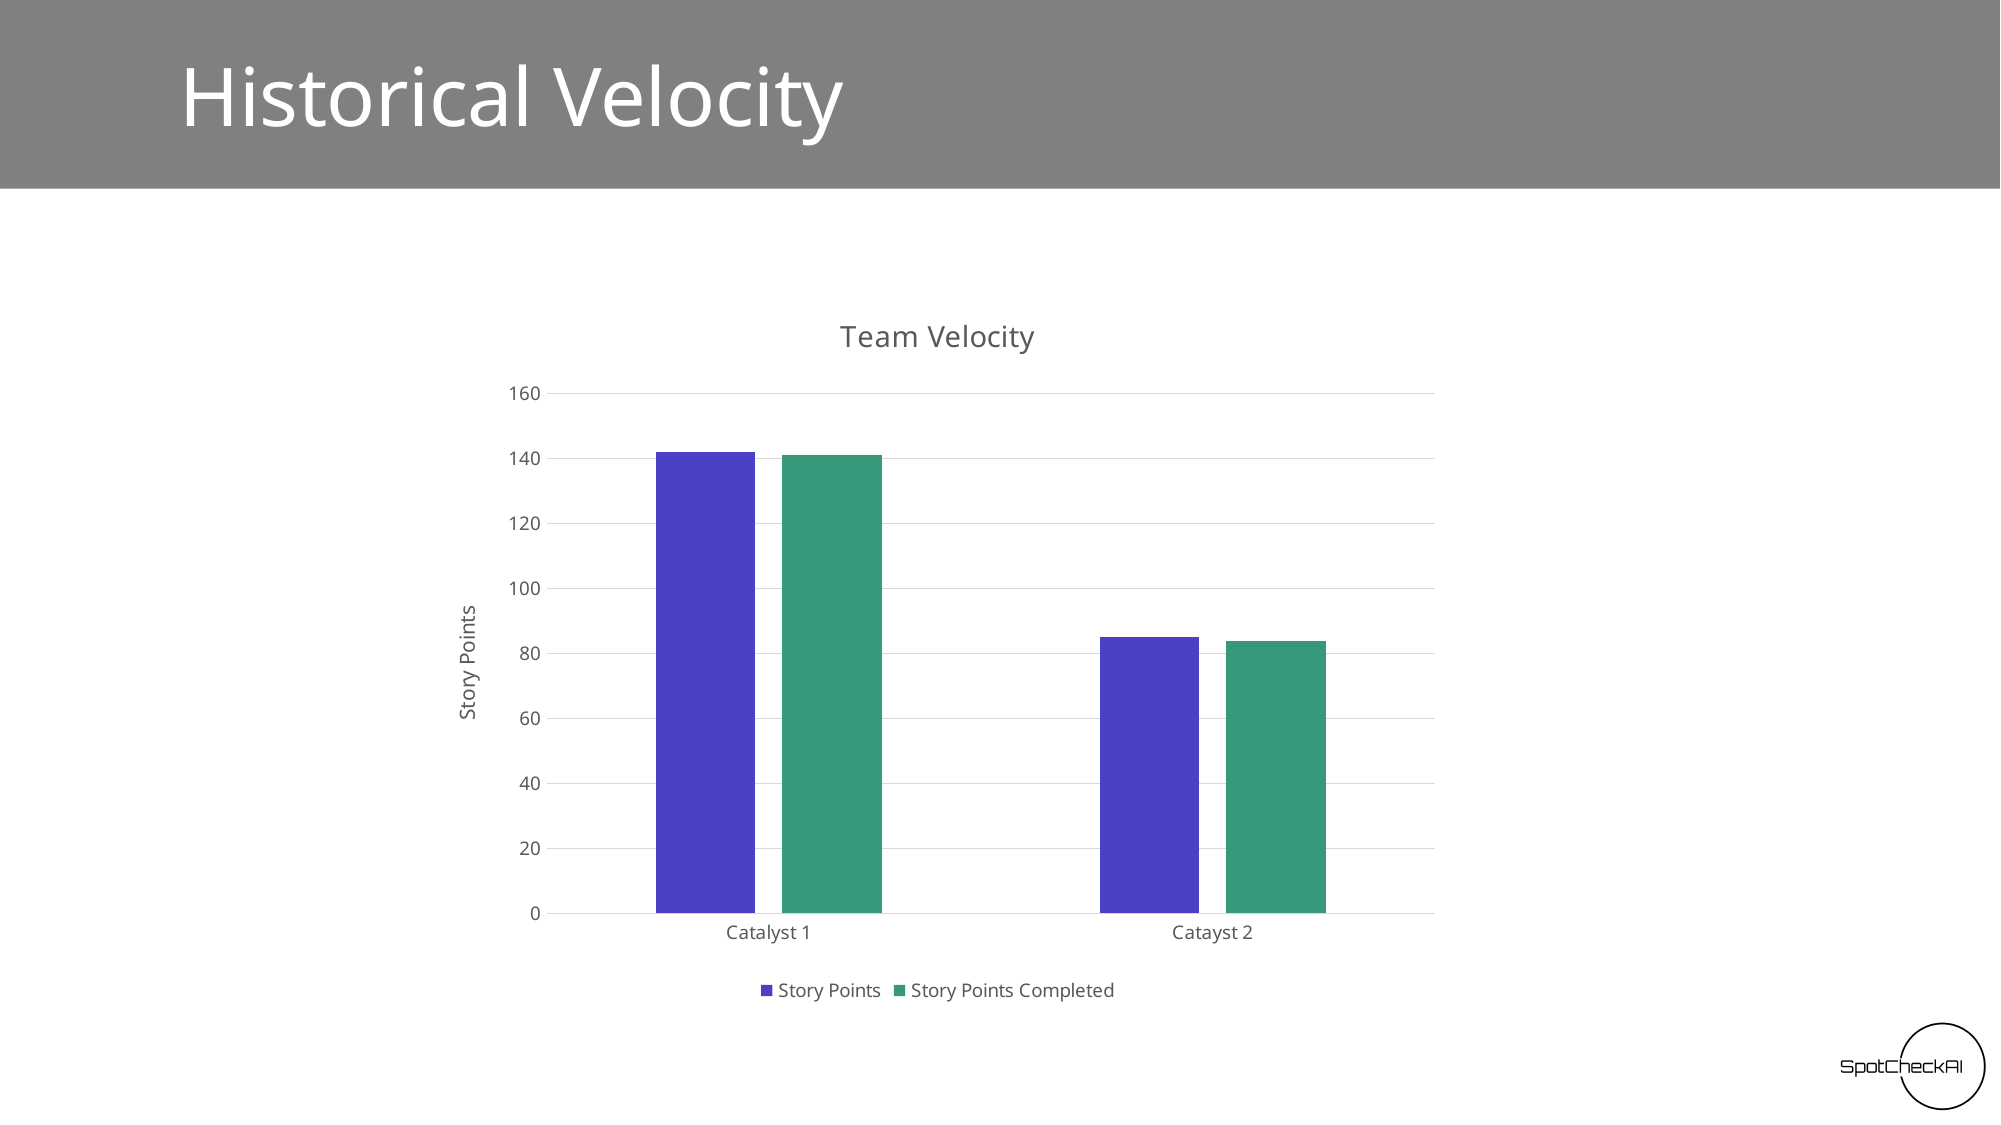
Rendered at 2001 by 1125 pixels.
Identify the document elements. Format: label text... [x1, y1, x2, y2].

chart [420, 285, 1456, 1010]
picture [1837, 1020, 1989, 1114]
title Historical Velocity [164, 31, 1710, 159]
